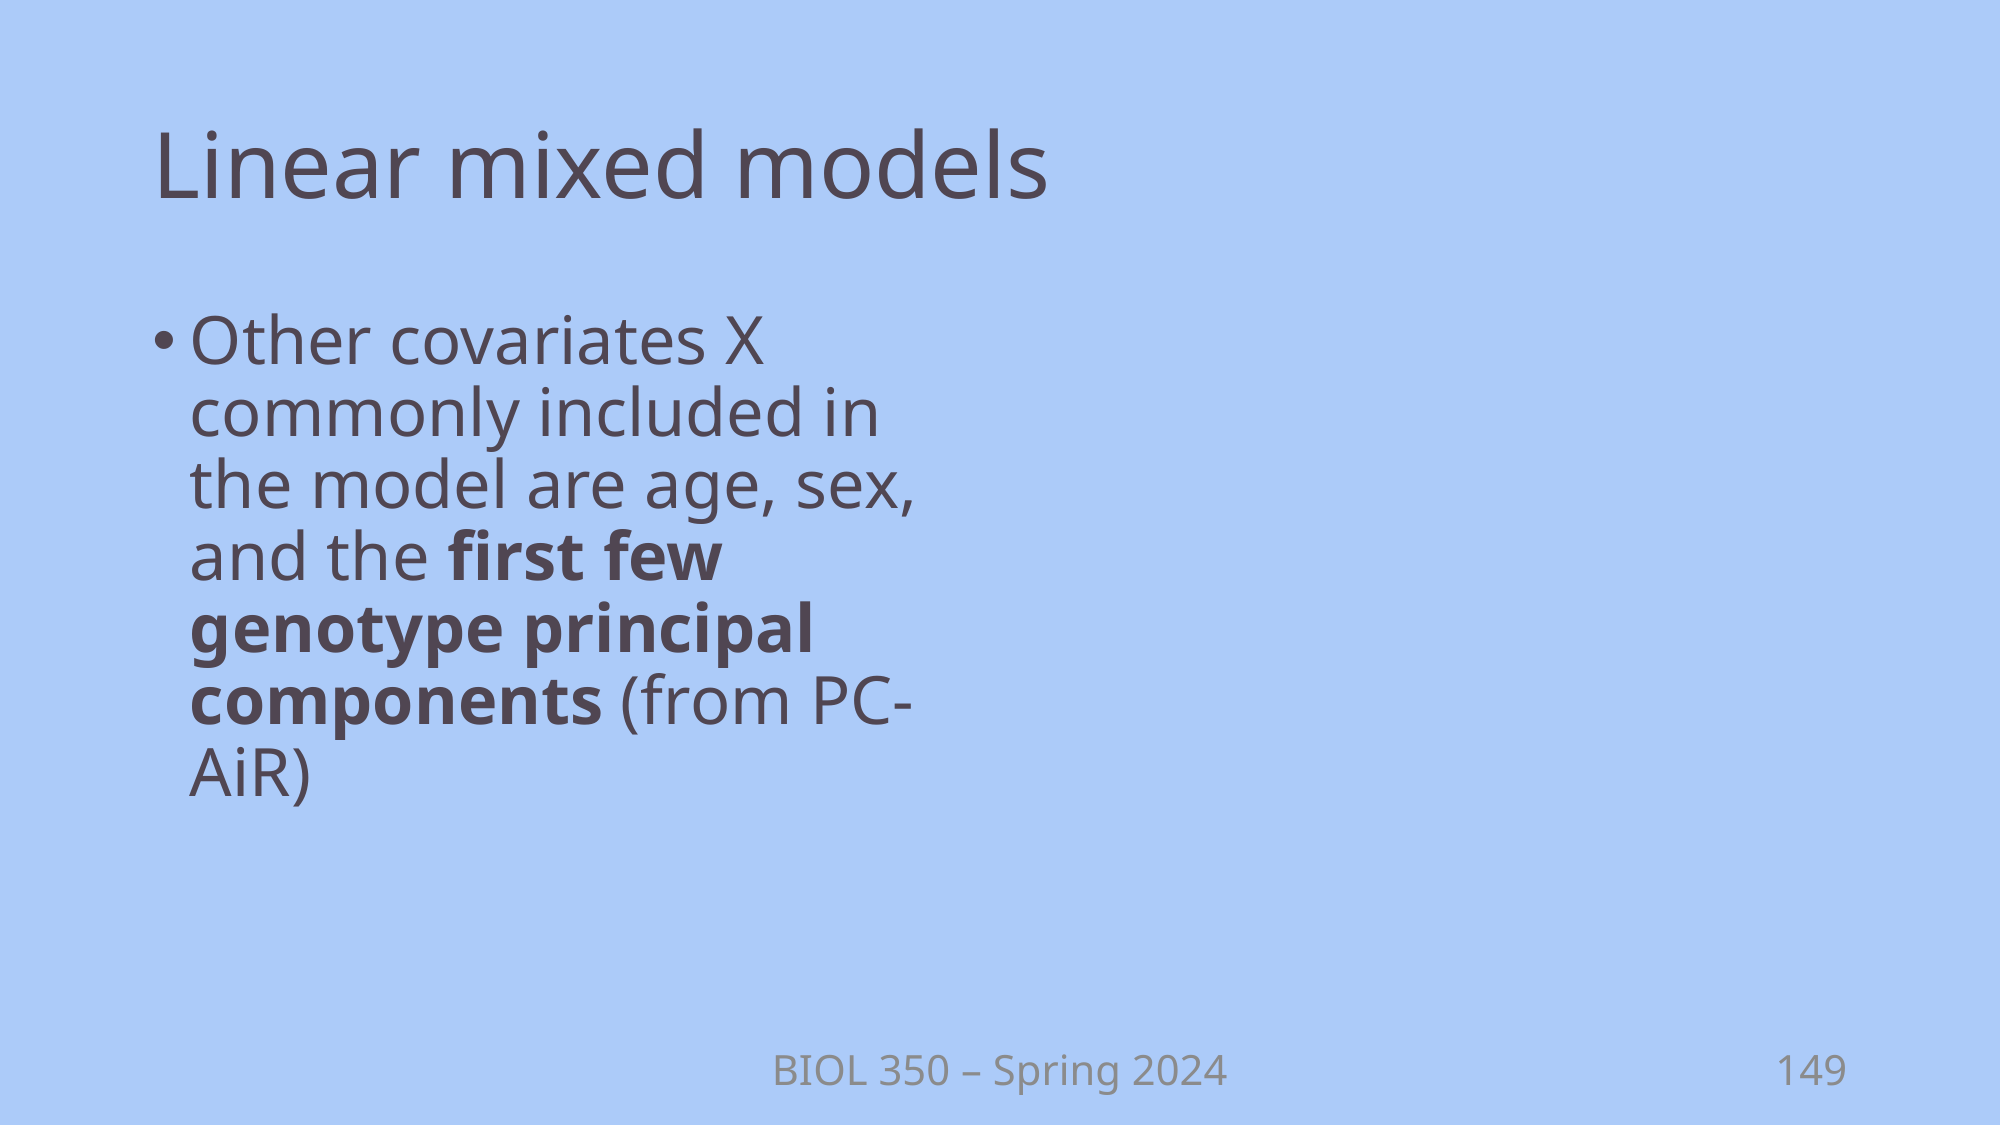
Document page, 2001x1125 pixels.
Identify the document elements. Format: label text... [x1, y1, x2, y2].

title Linear mixed models [137, 59, 1863, 278]
list Other covariates X commonly included in the model are age, sex, and the first few genotype principal components (from PC-AiR) [137, 299, 988, 1014]
slide_number 149 [1412, 1042, 1863, 1103]
footer BIOL 350 – Spring 2024 [662, 1042, 1338, 1103]
